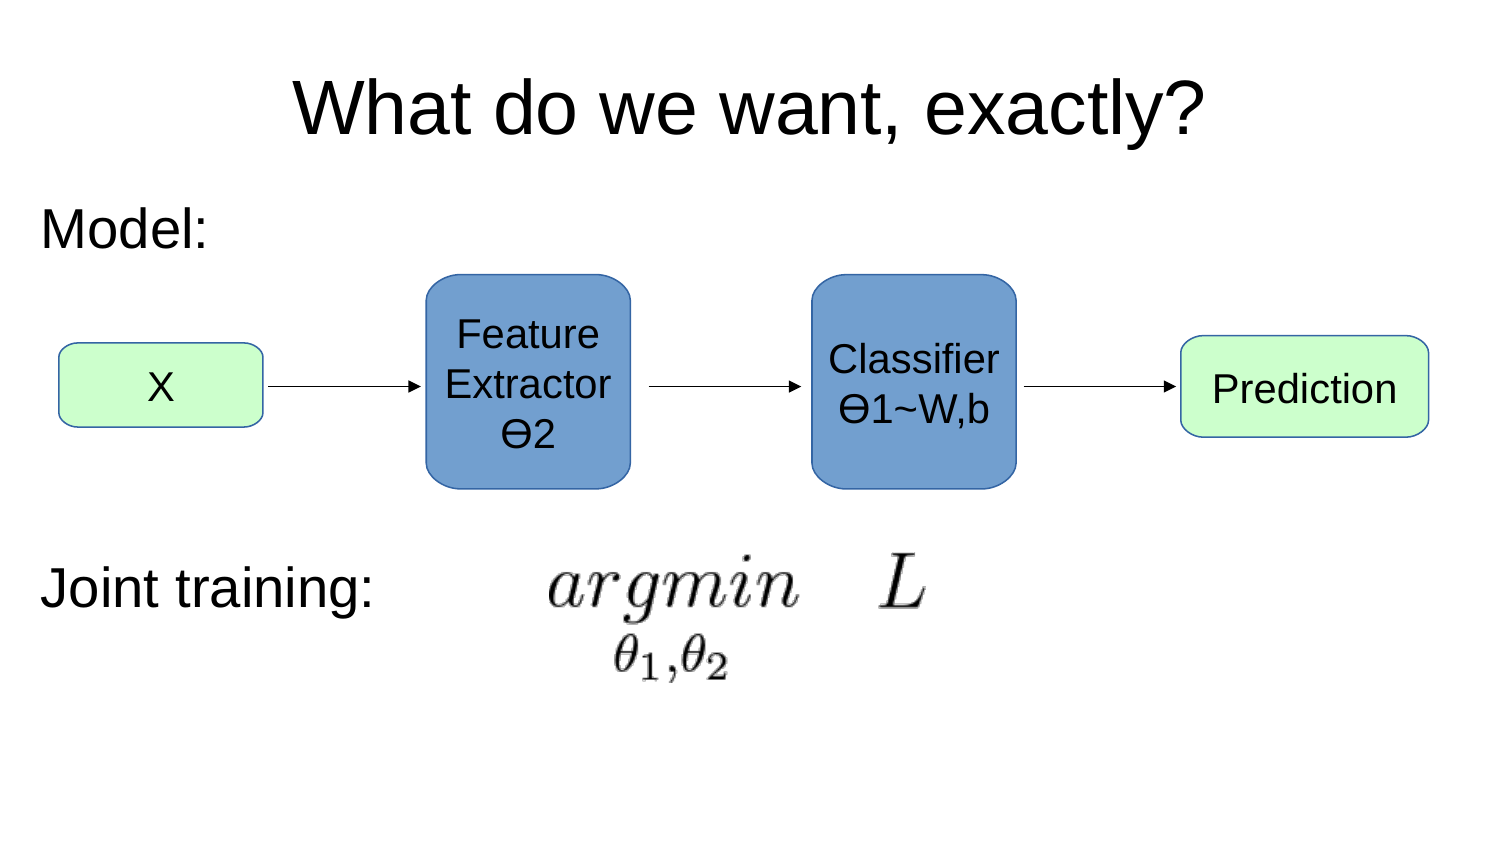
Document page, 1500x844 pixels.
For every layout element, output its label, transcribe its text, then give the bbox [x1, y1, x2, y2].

text_box X [58, 342, 263, 428]
text_box What do we want, exactly? [74, 33, 1425, 175]
text_box Prediction [1180, 335, 1429, 438]
text_box Model: [40, 190, 613, 261]
text_box Classifier Ɵ1~W,b [812, 274, 1017, 489]
text_box Joint training: [40, 559, 475, 611]
picture [548, 552, 926, 683]
text_box Feature Extractor Ɵ2 [426, 274, 631, 489]
